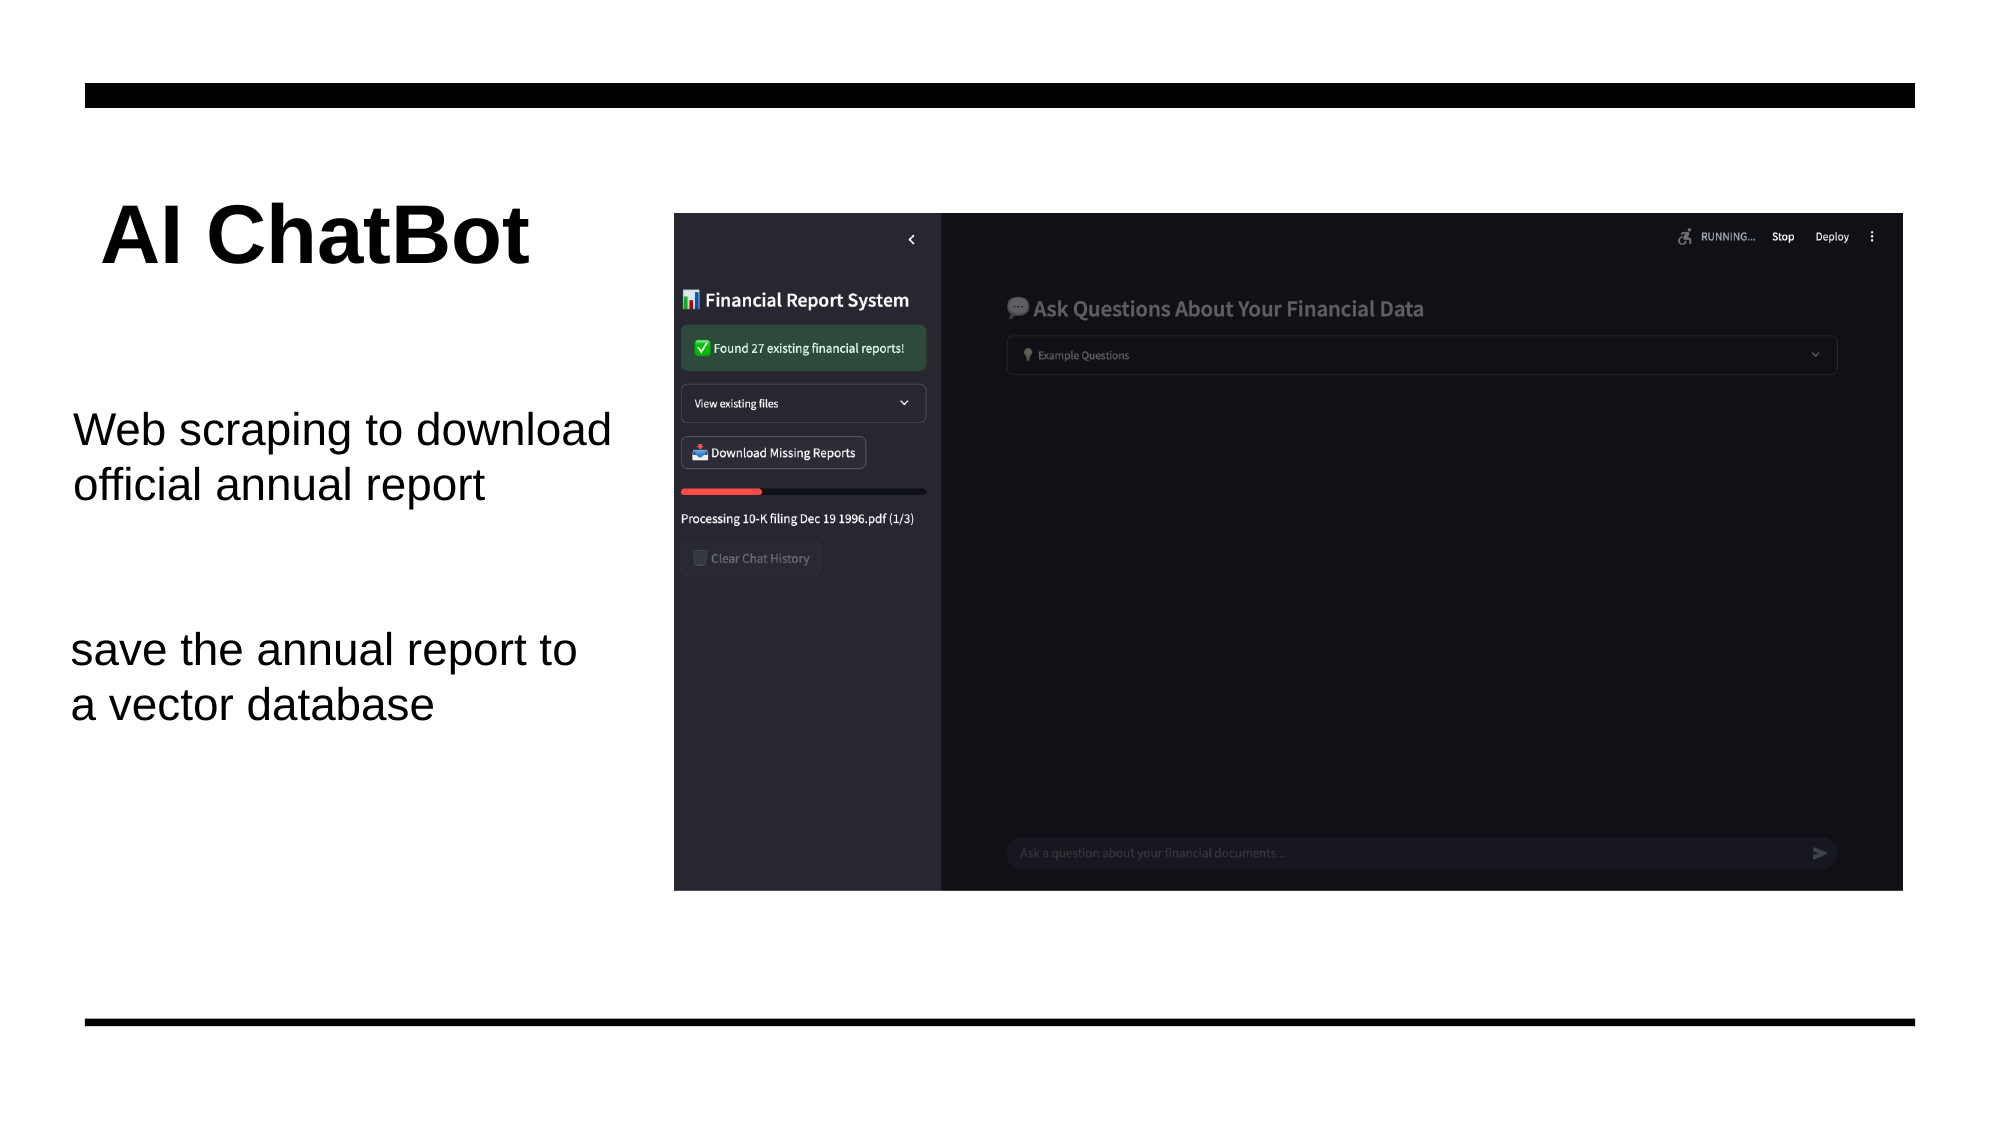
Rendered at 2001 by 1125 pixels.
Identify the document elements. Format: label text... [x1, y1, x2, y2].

text_box Web scraping to download official annual report [58, 384, 645, 585]
picture [673, 213, 1904, 891]
text_box save the annual report to a vector database [55, 604, 624, 794]
title AI ChatBot [85, 172, 645, 302]
